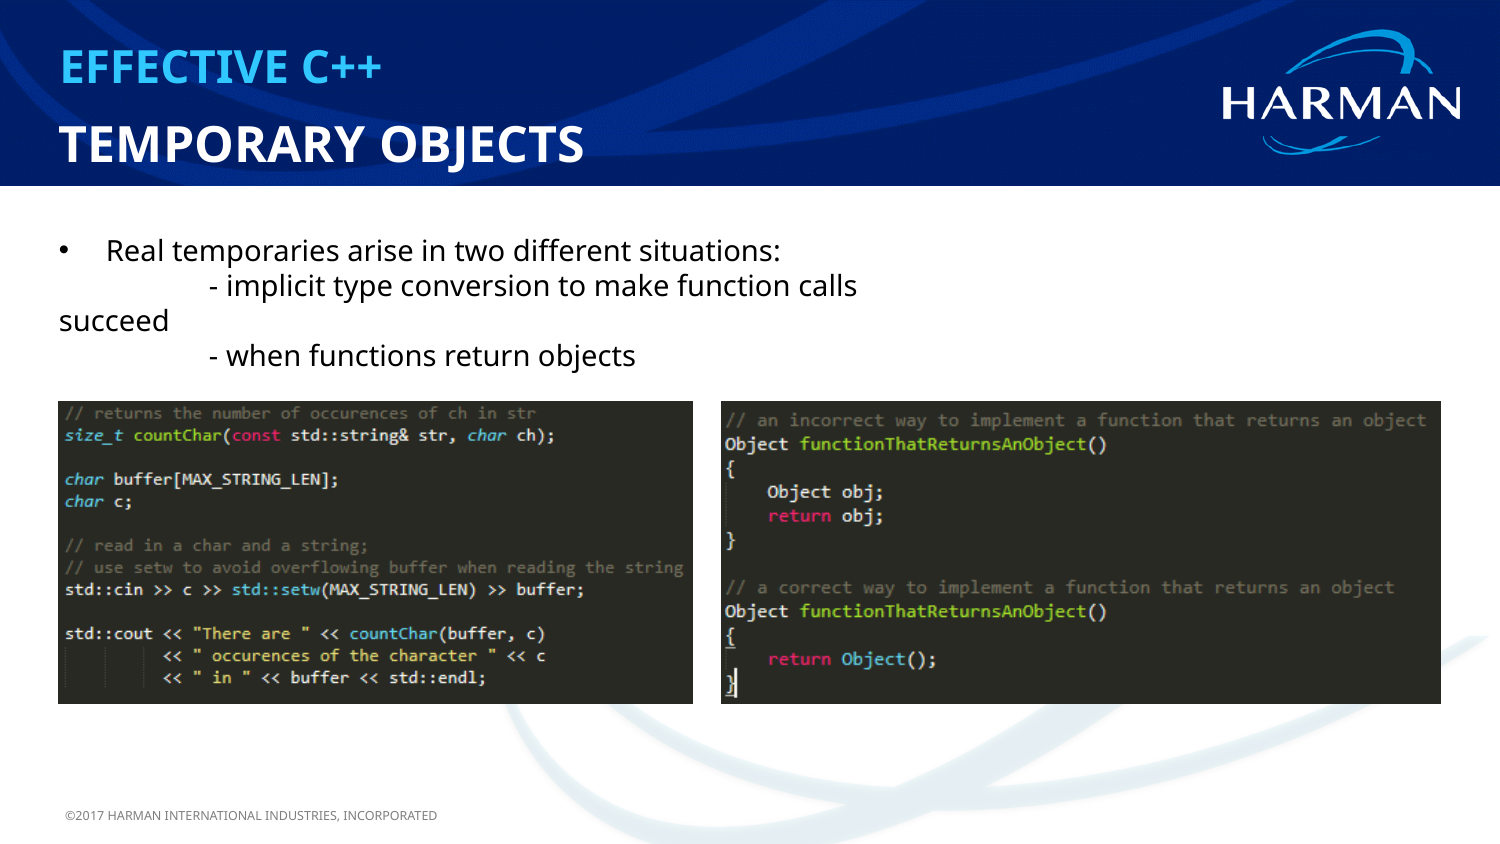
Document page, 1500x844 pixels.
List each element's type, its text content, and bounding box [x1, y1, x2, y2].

picture [0, 0, 1500, 186]
text_box Real temporaries arise in two different situations: - implicit type conversion to make function calls succeed - when functions return objects [44, 224, 914, 380]
text_box Temporary objects [44, 121, 1222, 184]
picture [721, 401, 1442, 704]
text_box EFFECTIVE C++ [44, 27, 1222, 112]
picture [58, 401, 693, 704]
